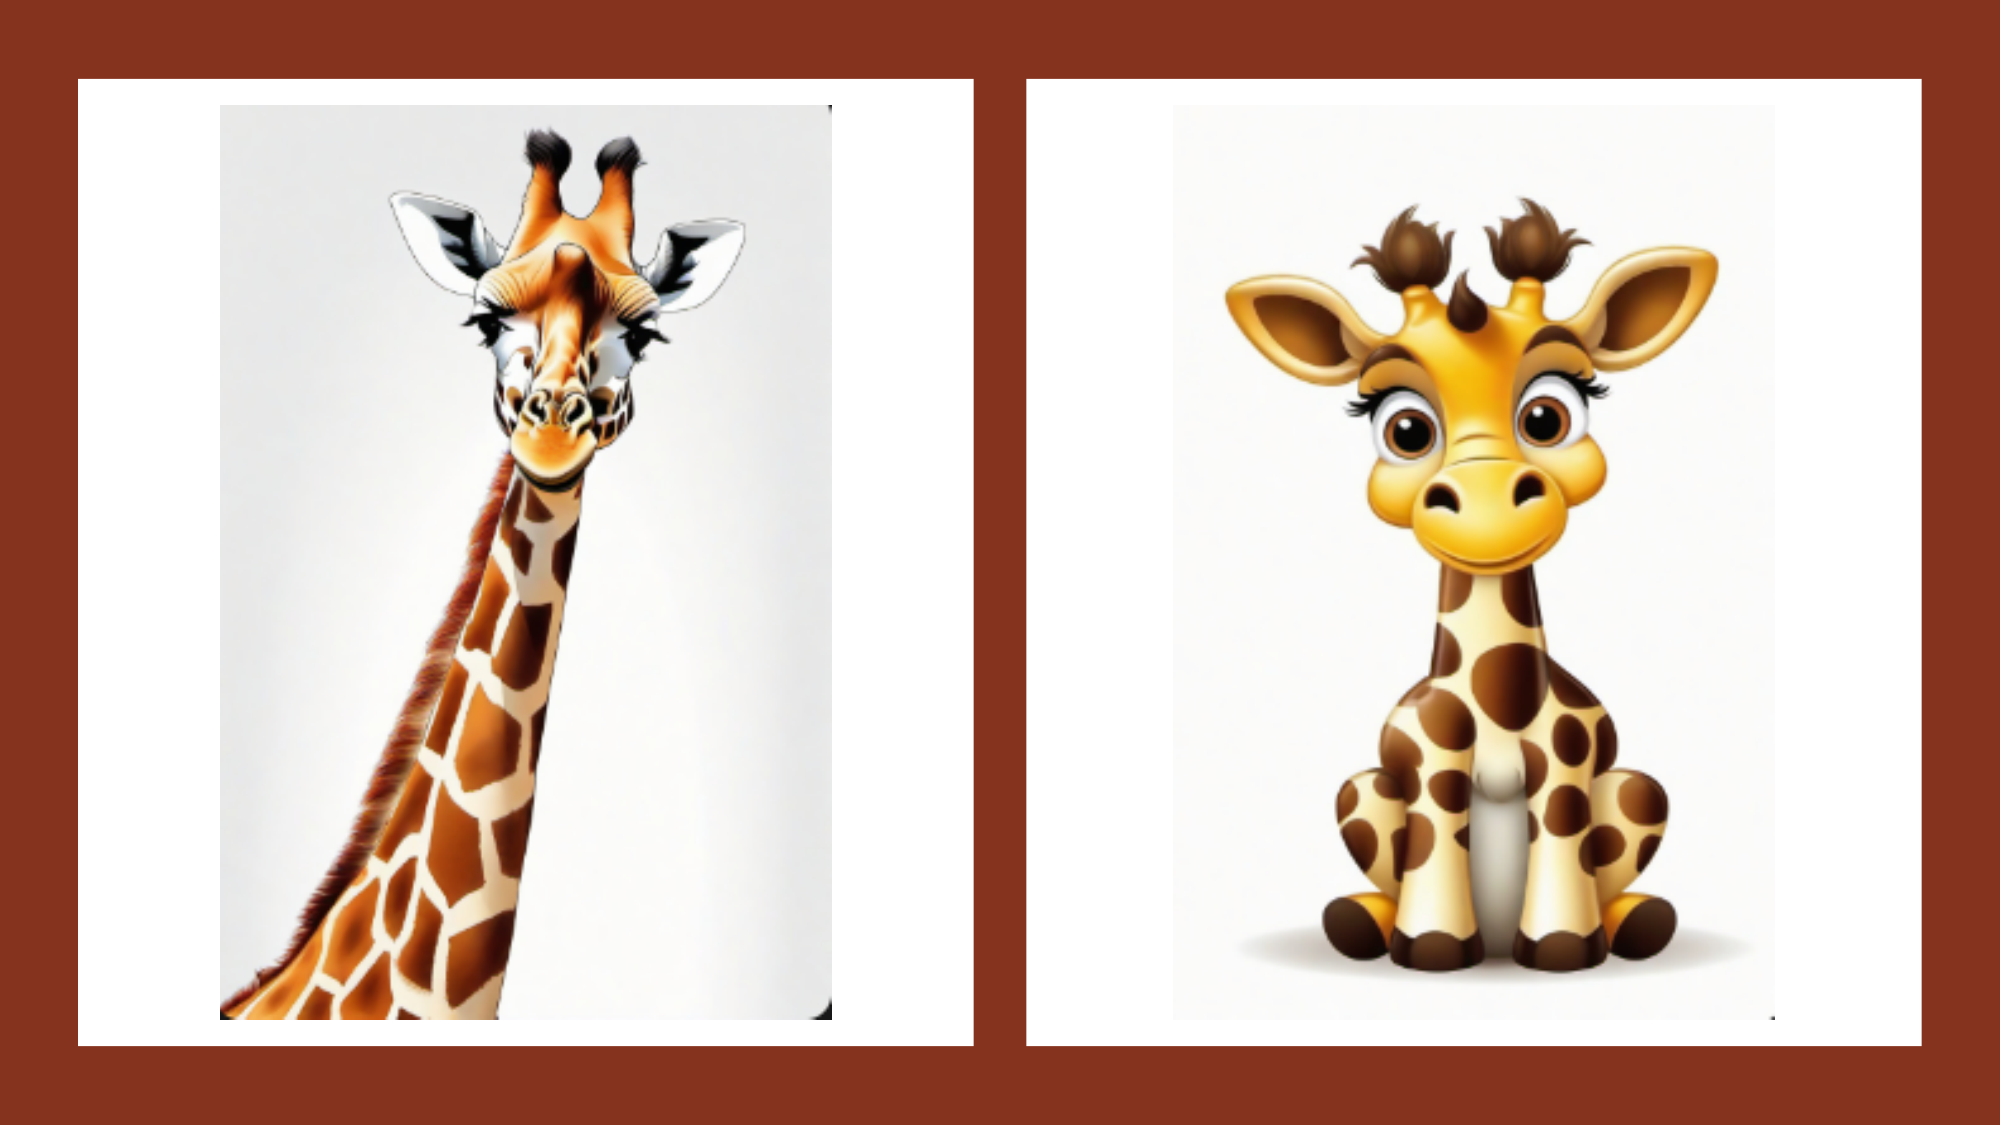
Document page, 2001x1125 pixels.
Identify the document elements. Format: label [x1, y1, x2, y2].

picture [220, 105, 832, 1020]
text_box [0, 0, 2000, 1125]
text_box [77, 78, 975, 1047]
picture [1173, 105, 1775, 1020]
text_box [1025, 78, 1923, 1047]
